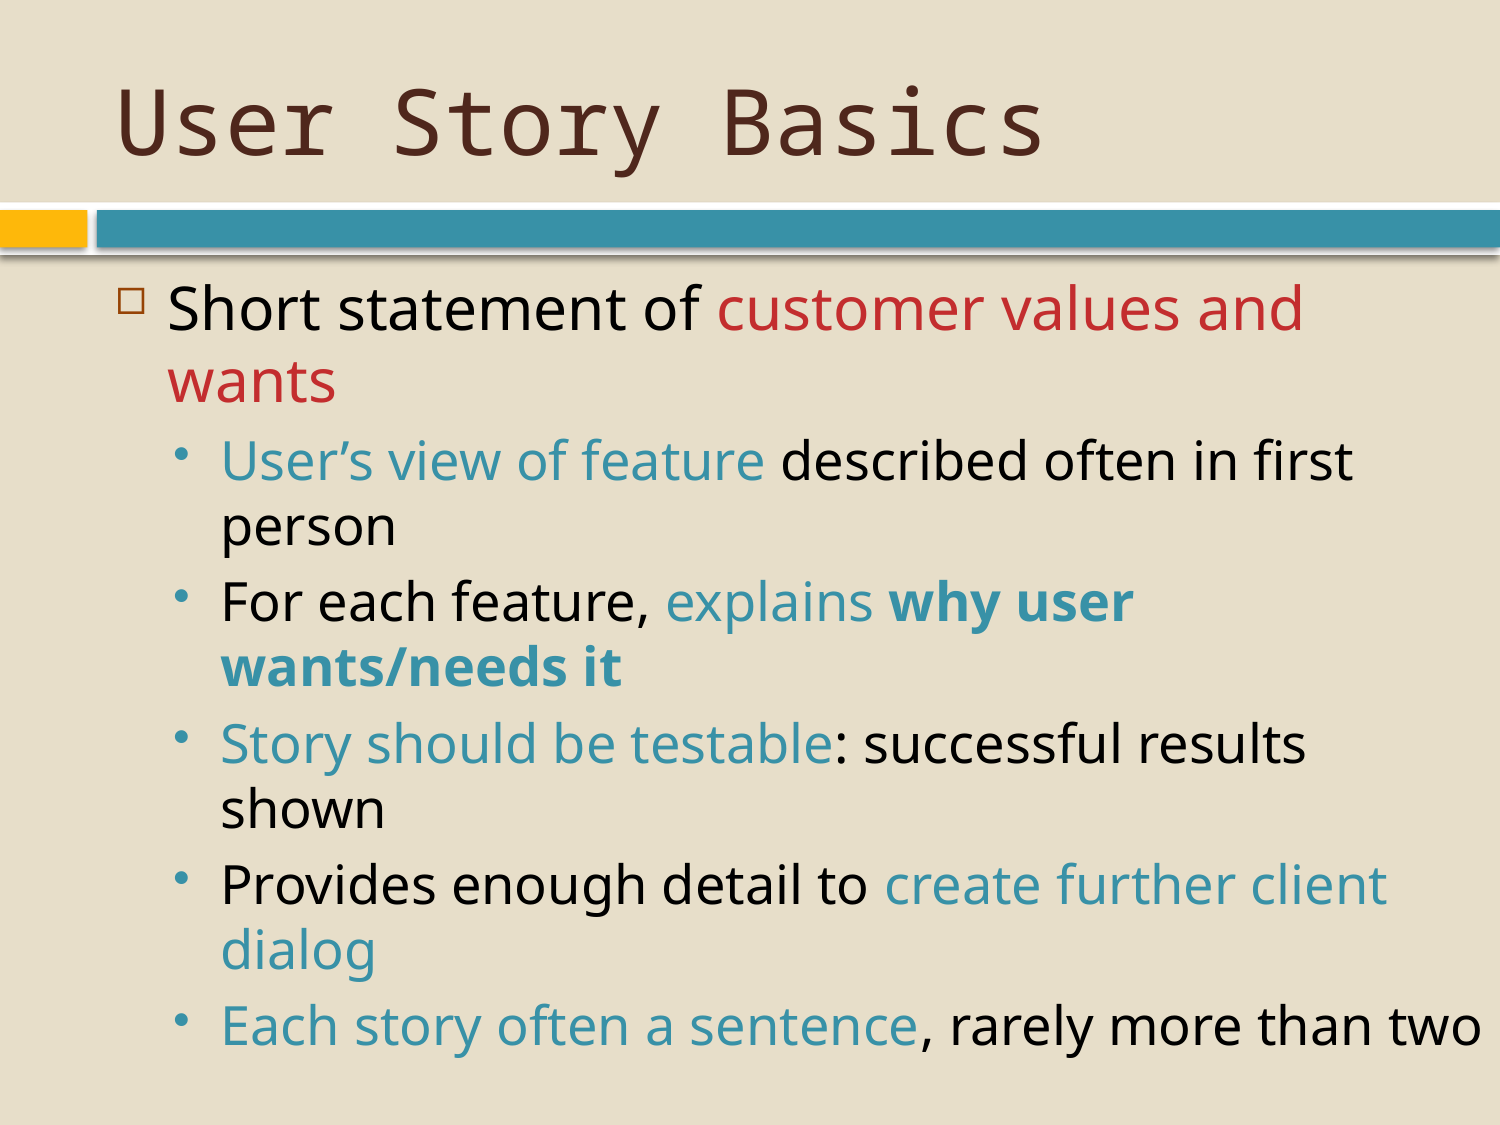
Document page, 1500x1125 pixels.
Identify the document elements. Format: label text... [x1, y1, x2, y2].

list Short statement of customer values and wants User’s view of feature described often in first person For each feature, explains why user wants/needs it Story should be testable: successful results shown Provides enough detail to create further client dialog Each story often a sentence, rarely more than two “As a gambler, I place my bet.” [100, 262, 1500, 1100]
title User Story Basics [100, 37, 1438, 200]
